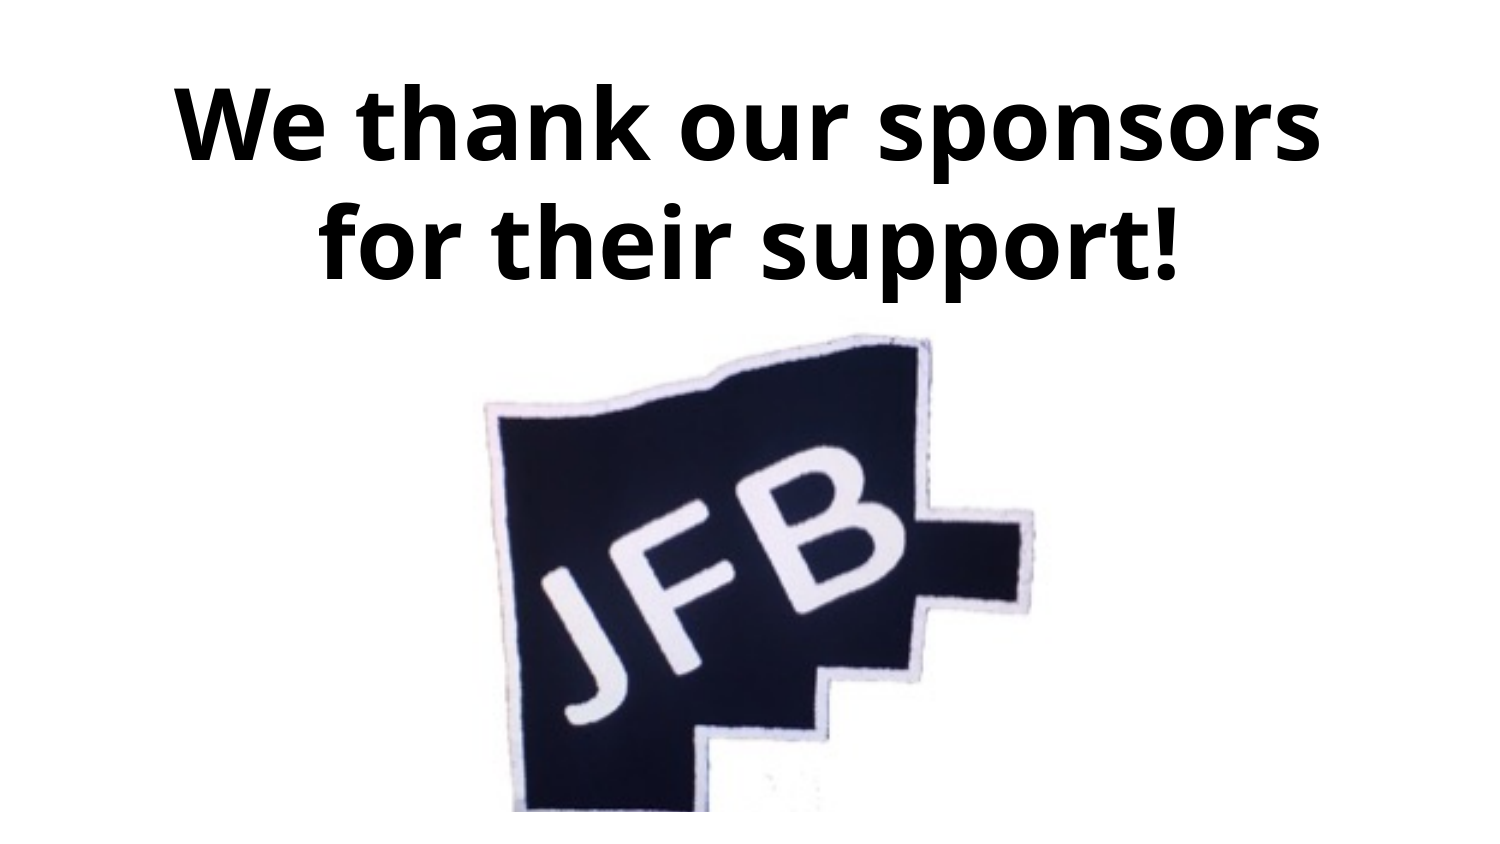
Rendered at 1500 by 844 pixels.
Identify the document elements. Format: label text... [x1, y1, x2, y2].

text_box We thank our sponsors for their support! [91, 45, 1409, 205]
picture [443, 271, 1057, 813]
